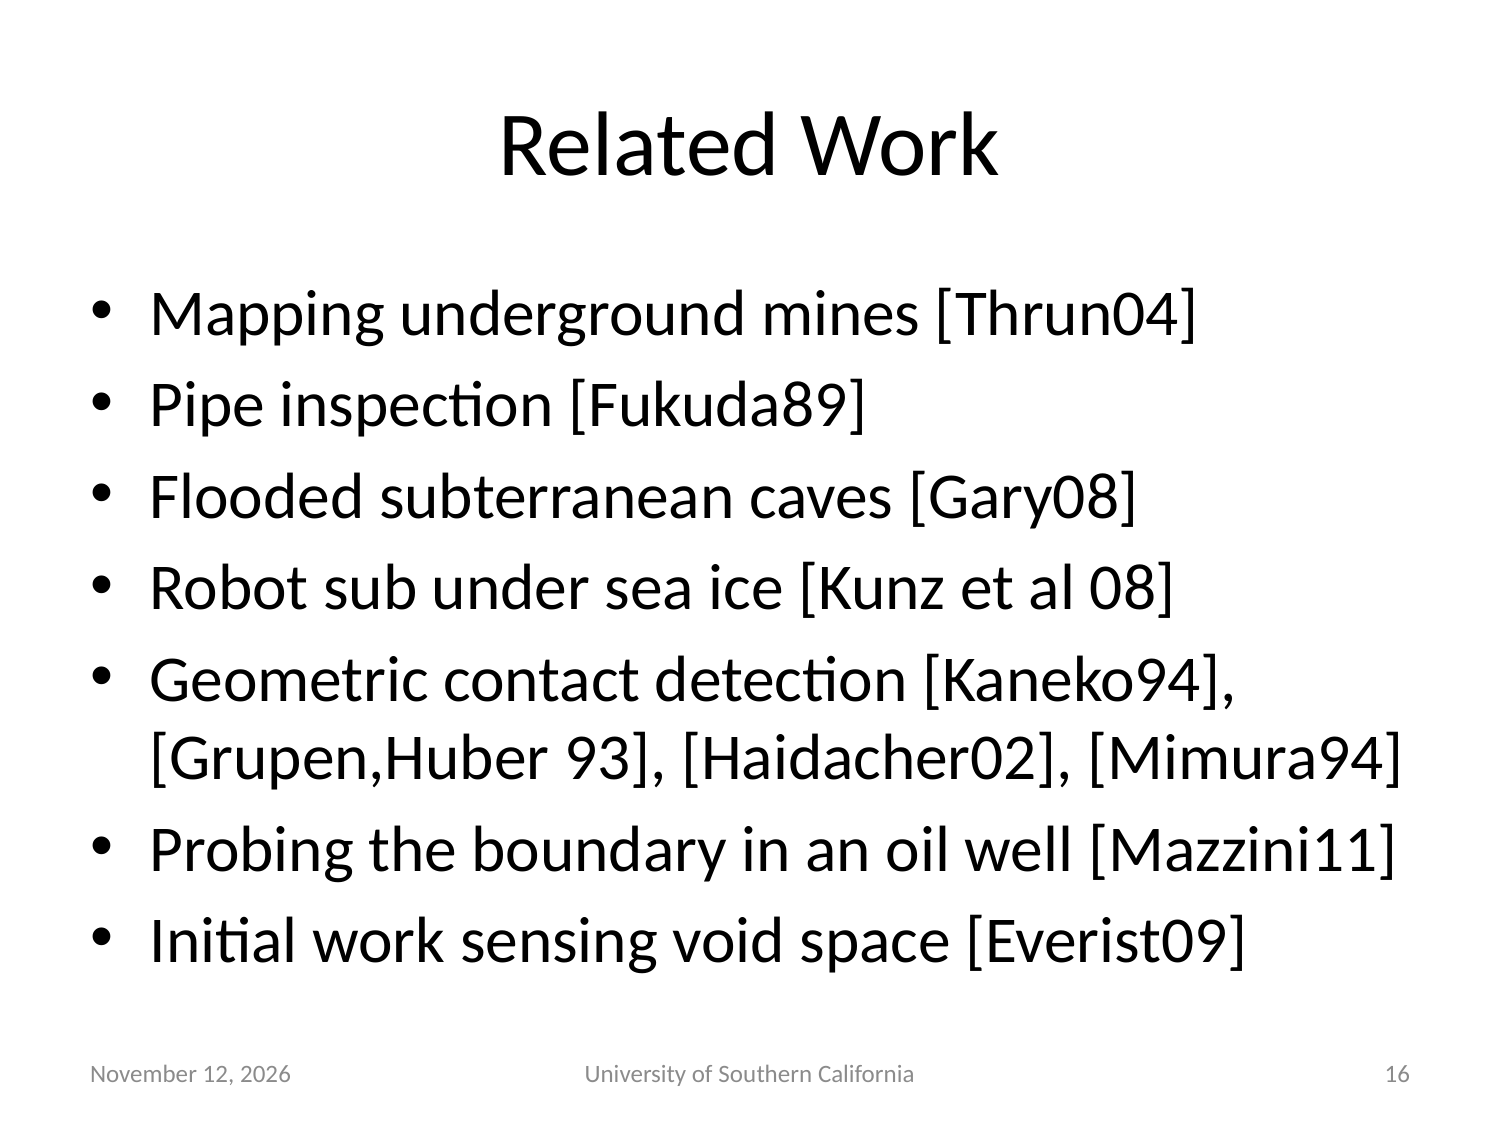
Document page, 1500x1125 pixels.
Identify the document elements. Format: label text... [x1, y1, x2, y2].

list Mapping underground mines [Thrun04] Pipe inspection [Fukuda89] Flooded subterranean caves [Gary08] Robot sub under sea ice [Kunz et al 08] Geometric contact detection [Kaneko94], [Grupen,Huber 93], [Haidacher02], [Mimura94] Probing the boundary in an oil well [Mazzini11] Initial work sensing void space [Everist09] [75, 262, 1425, 1005]
footer University of Southern California [512, 1042, 988, 1103]
title Related Work [75, 45, 1425, 233]
slide_number 16 [1074, 1042, 1425, 1103]
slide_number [75, 1042, 425, 1103]
